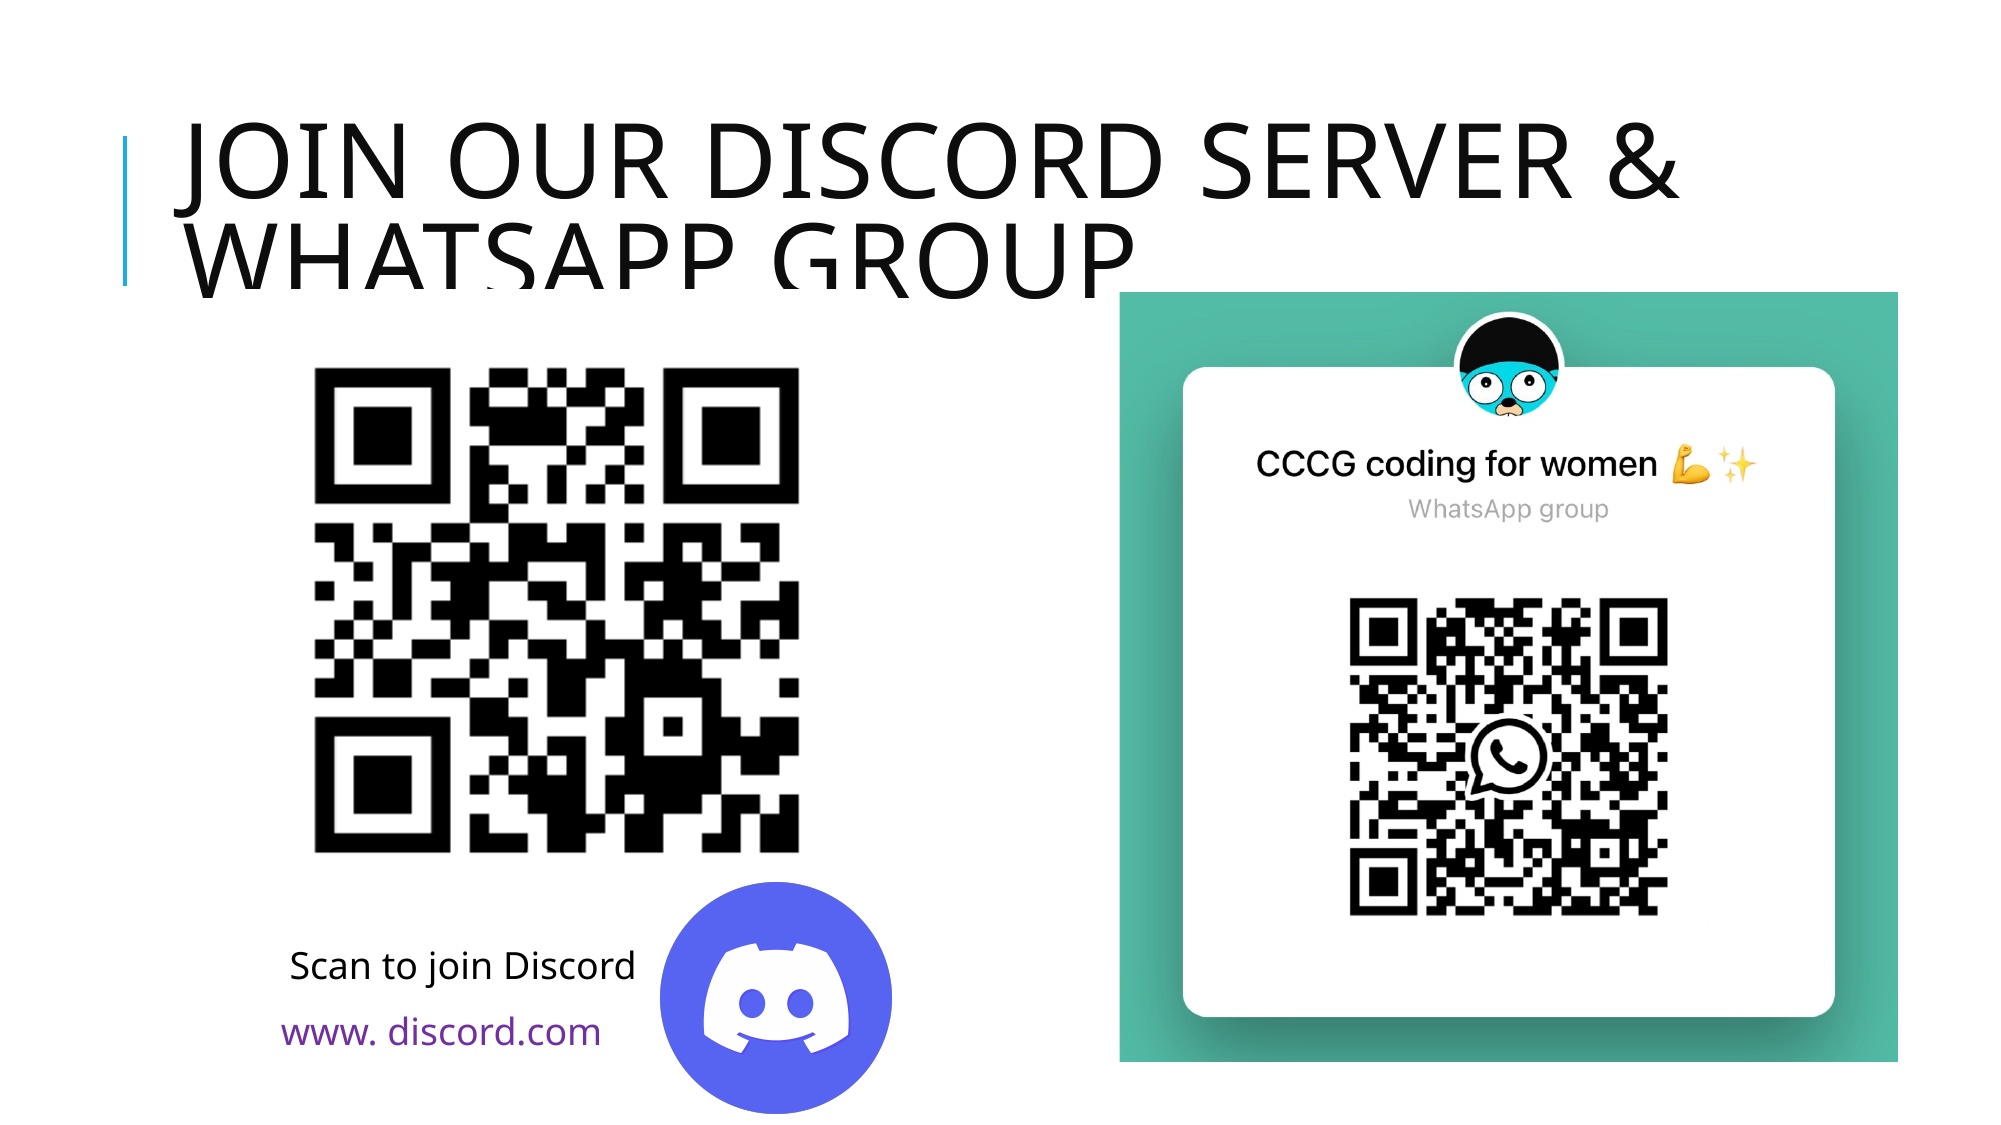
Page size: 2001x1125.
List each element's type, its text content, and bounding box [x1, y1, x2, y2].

text_box www. discord.com [266, 1000, 618, 1061]
picture [660, 881, 892, 1114]
picture [1119, 292, 1899, 1062]
title Join our discord server & WHatsapp Group [168, 96, 1763, 342]
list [235, 289, 881, 935]
text_box Scan to join Discord [274, 943, 652, 995]
